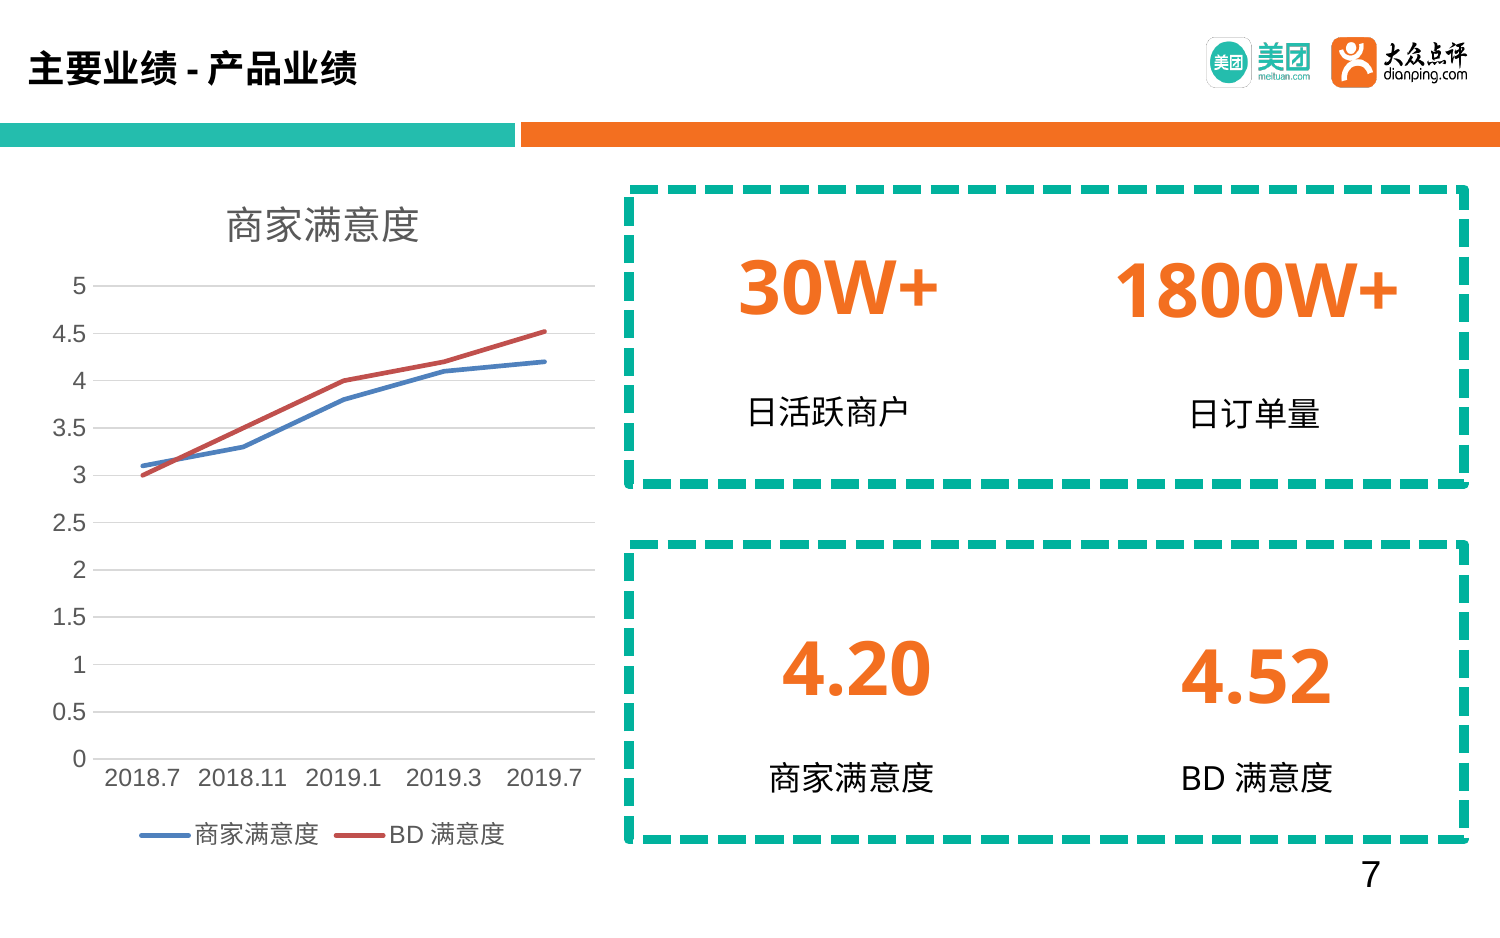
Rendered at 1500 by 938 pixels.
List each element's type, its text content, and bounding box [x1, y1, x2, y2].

picture [1046, 0, 1500, 229]
text_box [1353, 842, 1500, 903]
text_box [664, 612, 1051, 807]
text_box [1077, 620, 1437, 807]
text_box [1086, 234, 1429, 443]
chart [40, 170, 607, 856]
text_box 主要业绩-产品业绩 [12, 37, 373, 98]
text_box [628, 189, 1465, 485]
text_box [628, 544, 1465, 840]
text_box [668, 232, 1011, 440]
